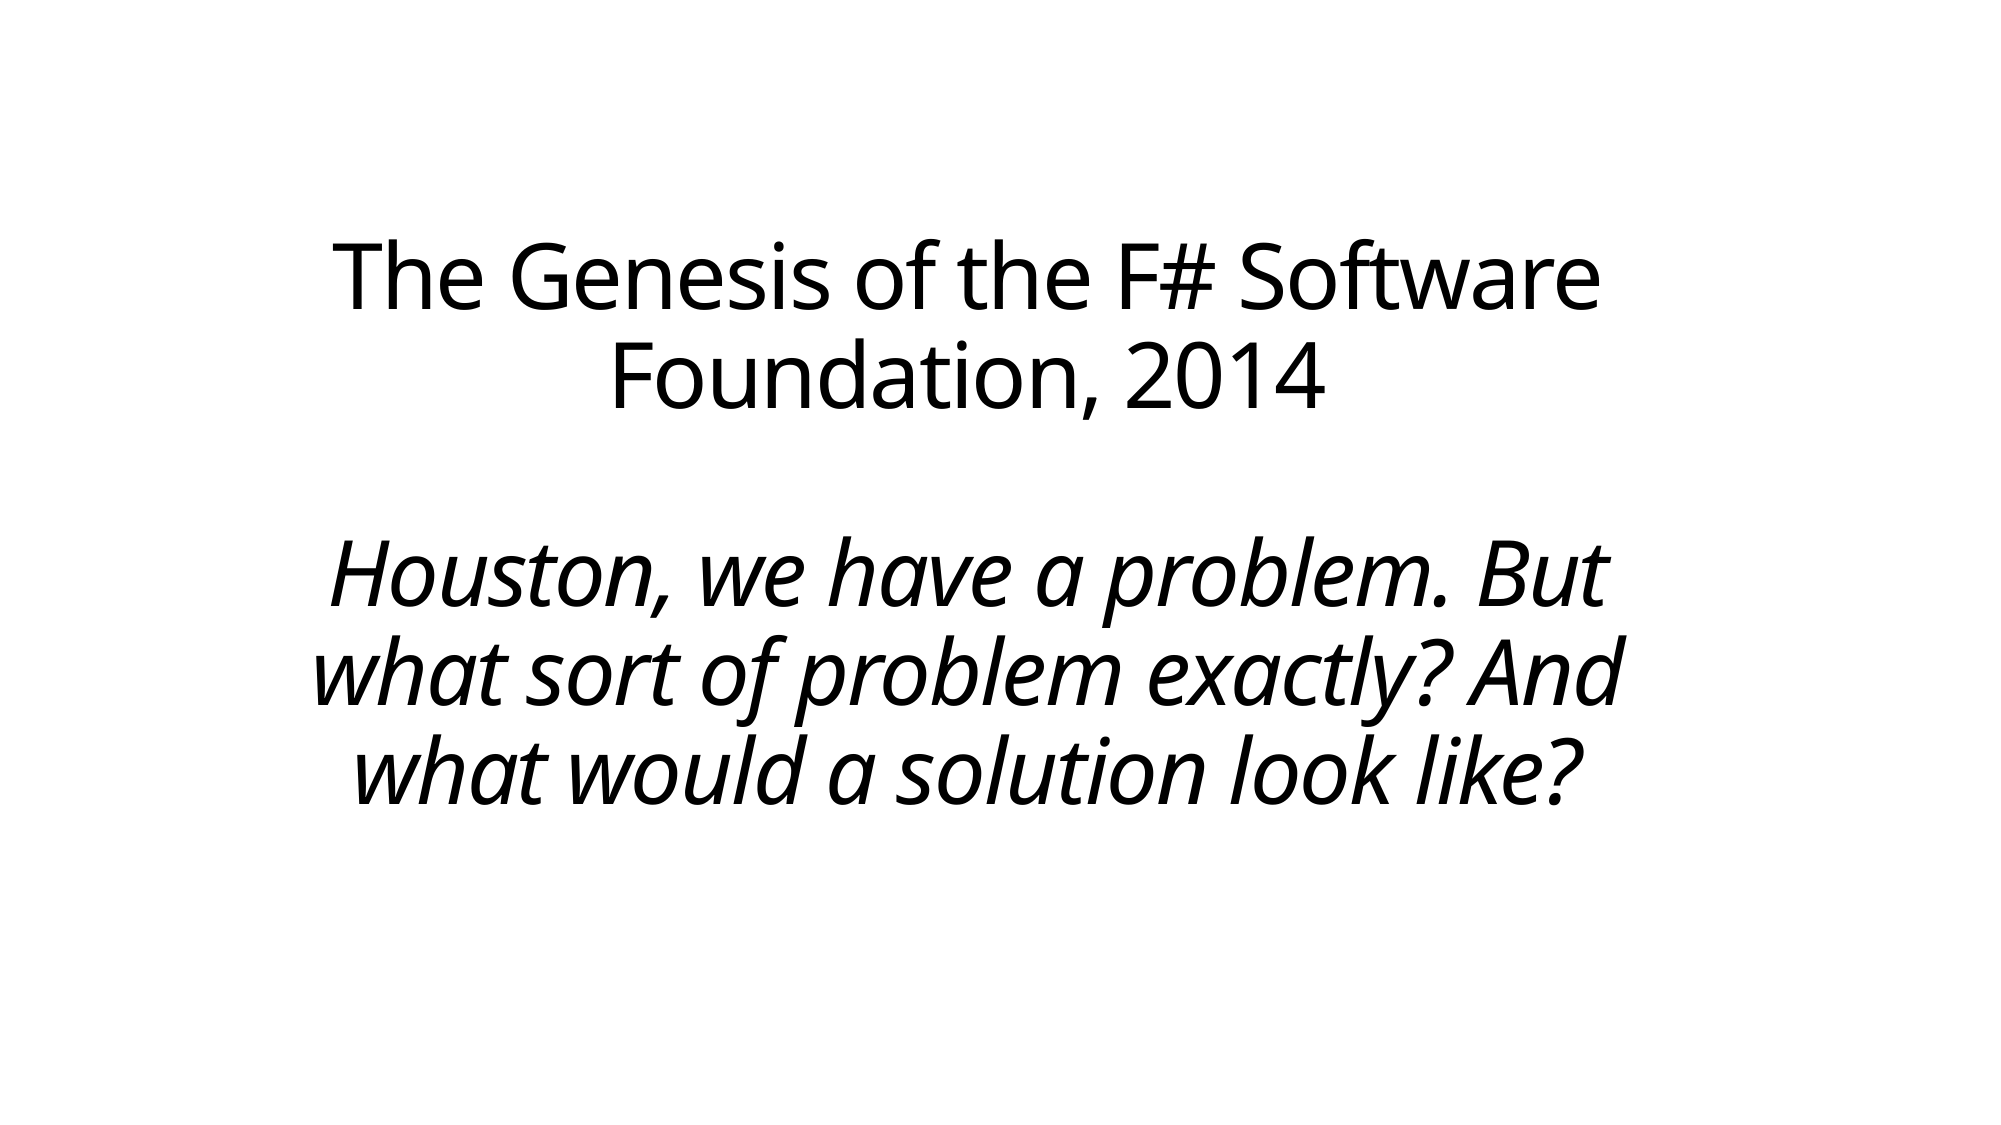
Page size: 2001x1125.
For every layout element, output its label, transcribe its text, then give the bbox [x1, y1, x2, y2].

title The Genesis of the F# Software Foundation, 2014 Houston, we have a problem. But what sort of problem exactly? And what would a solution look like? [280, 230, 1655, 831]
